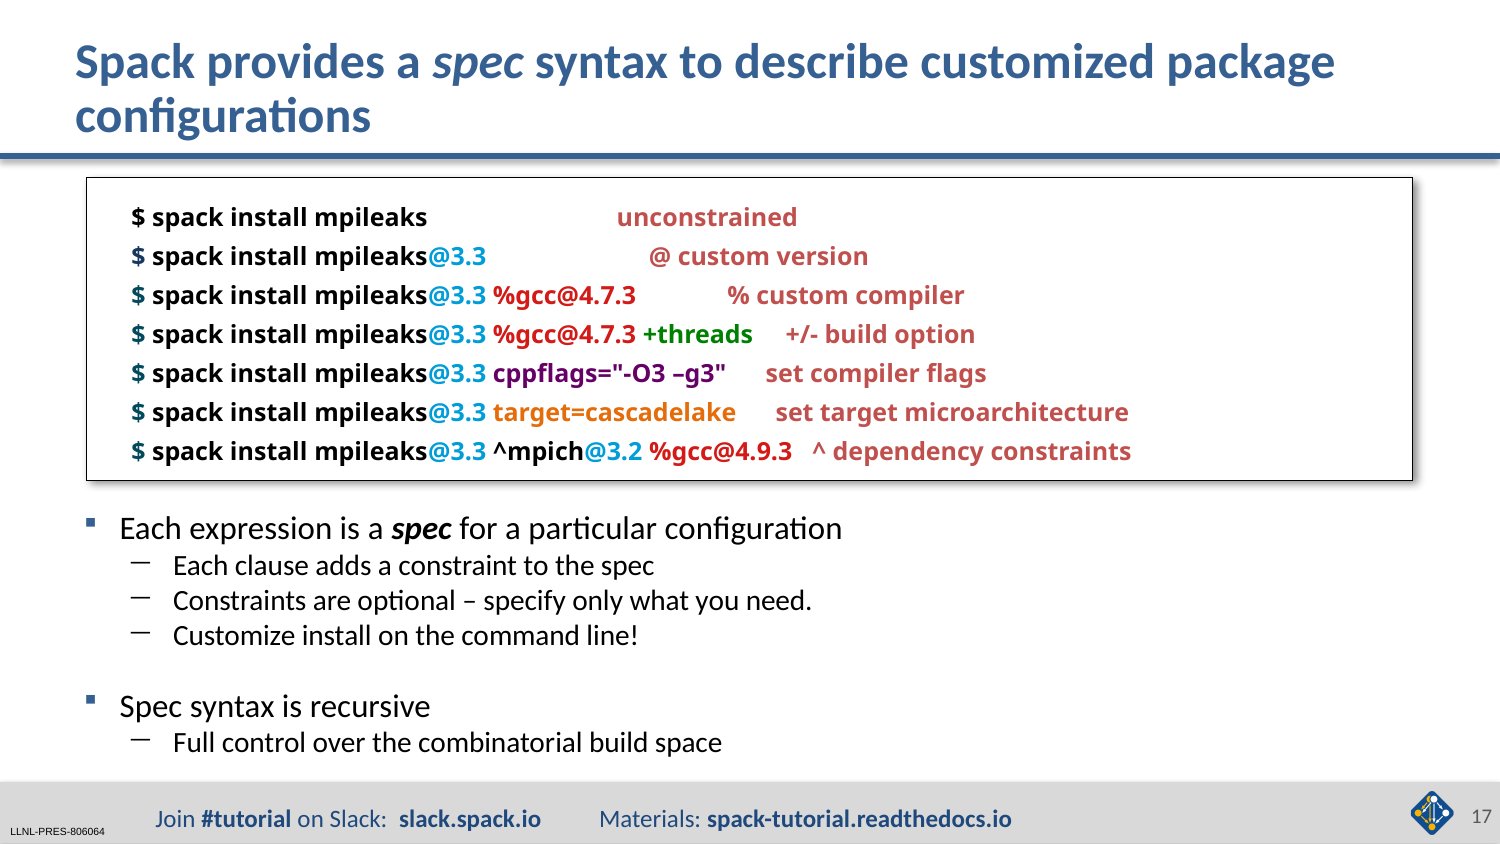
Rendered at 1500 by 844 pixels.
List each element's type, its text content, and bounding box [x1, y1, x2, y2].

text_box $ spack install mpileaks unconstrained $ spack install mpileaks@3.3 @ custom version $ spack install mpileaks@3.3 %gcc@4.7.3 % custom compiler $ spack install mpileaks@3.3 %gcc@4.7.3 +threads +/- build option $ spack install mpileaks@3.3 cppflags="-O3 –g3" set compiler flags $ spack install mpileaks@3.3 target=cascadelake set target microarchitecture $ spack install mpileaks@3.3 ^mpich@3.2 %gcc@4.9.3 ^ dependency constraints [86, 177, 1413, 481]
list Each expression is a spec for a particular configuration Each clause adds a constraint to the spec Constraints are optional – specify only what you need. Customize install on the command line! Spec syntax is recursive Full control over the combinatorial build space [75, 506, 1425, 762]
title Spack provides a spec syntax to describe customized package configurations [75, 26, 1425, 152]
